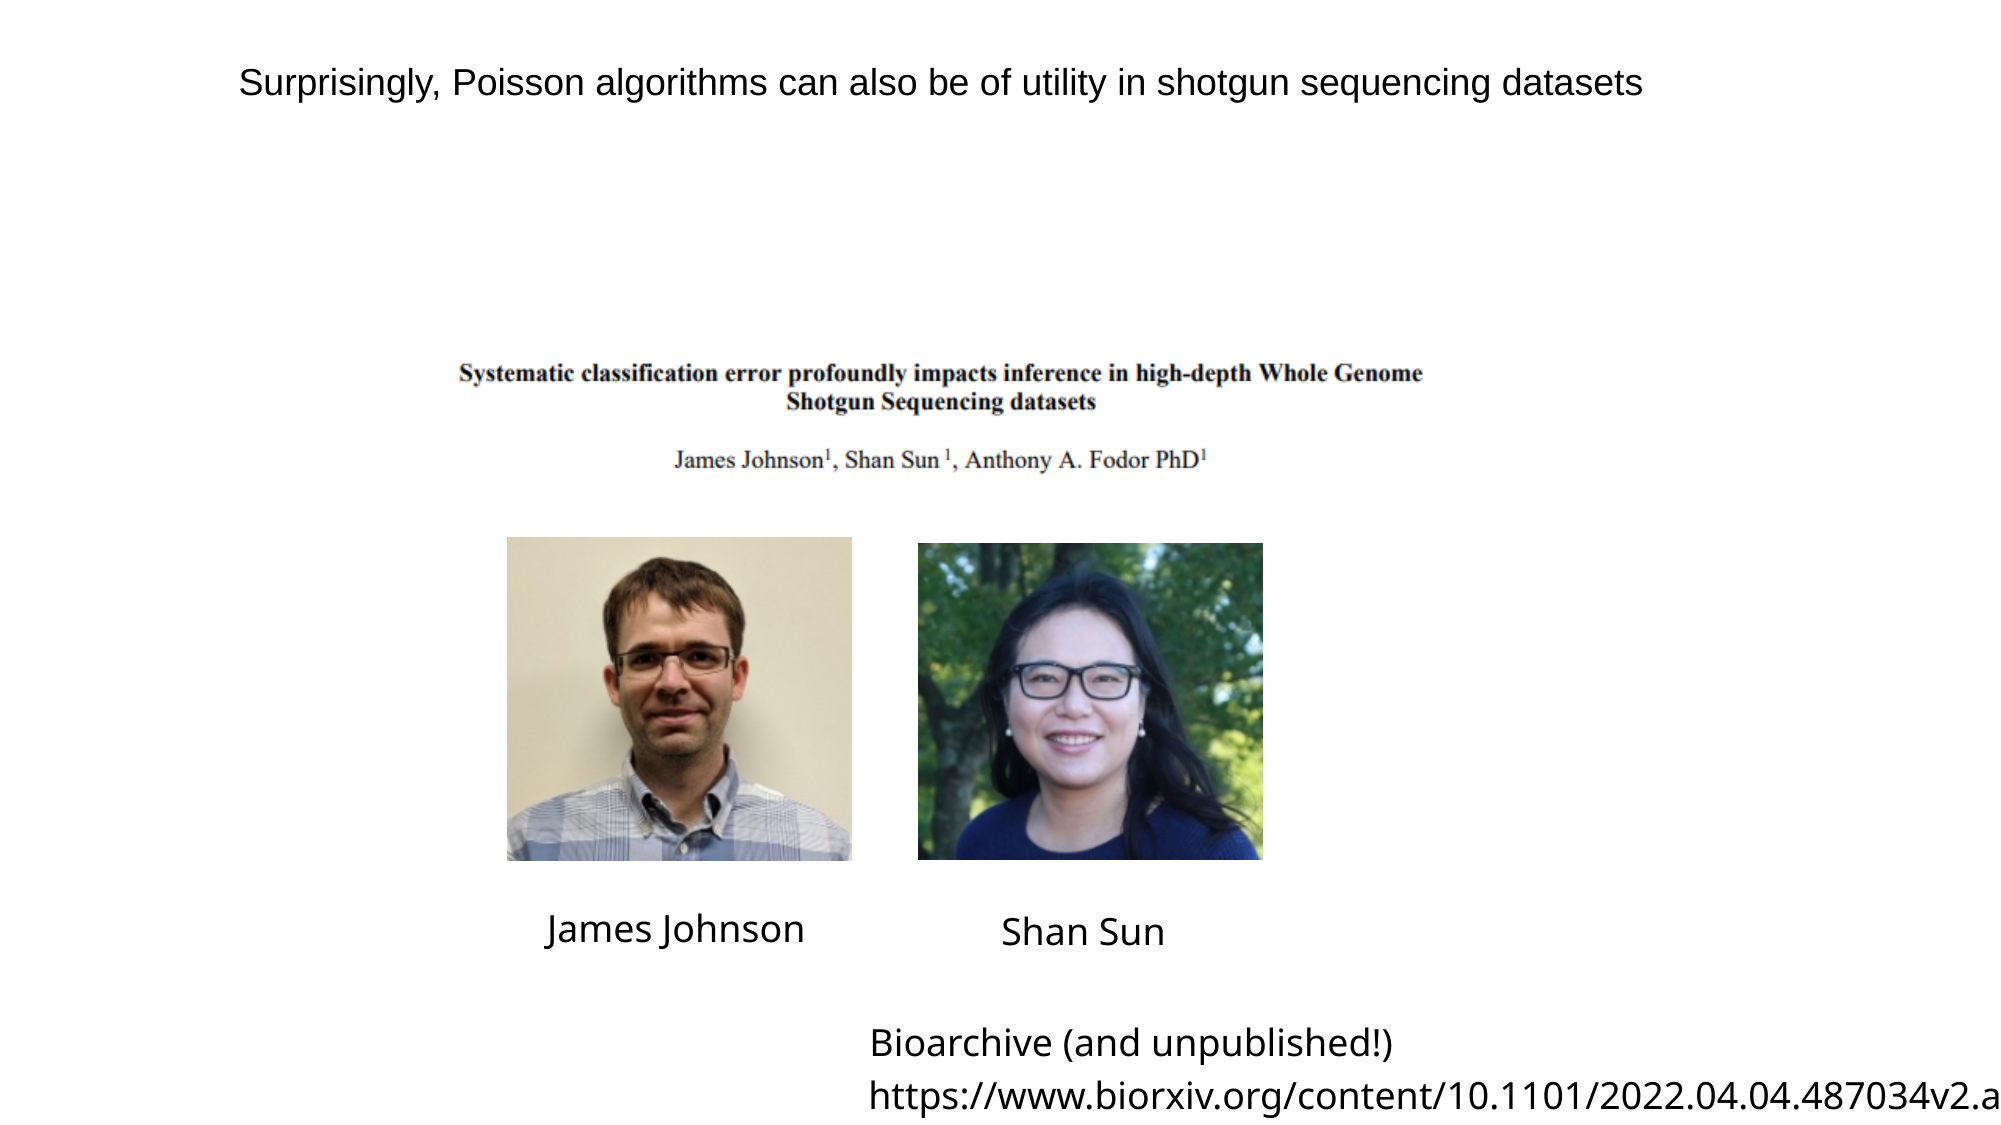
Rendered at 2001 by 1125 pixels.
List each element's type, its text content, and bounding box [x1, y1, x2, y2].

picture [918, 542, 1263, 860]
text_box James Johnson [532, 897, 821, 958]
text_box Shan Sun [986, 900, 1181, 961]
text_box Bioarchive (and unpublished!) [854, 1011, 1409, 1064]
text_box https://www.biorxiv.org/content/10.1101/2022.04.04.487034v2.abstract [853, 1064, 2000, 1125]
picture [423, 326, 1530, 484]
picture [506, 536, 852, 862]
text_box Surprisingly, Poisson algorithms can also be of utility in shotgun sequencing datasets [223, 50, 1659, 111]
